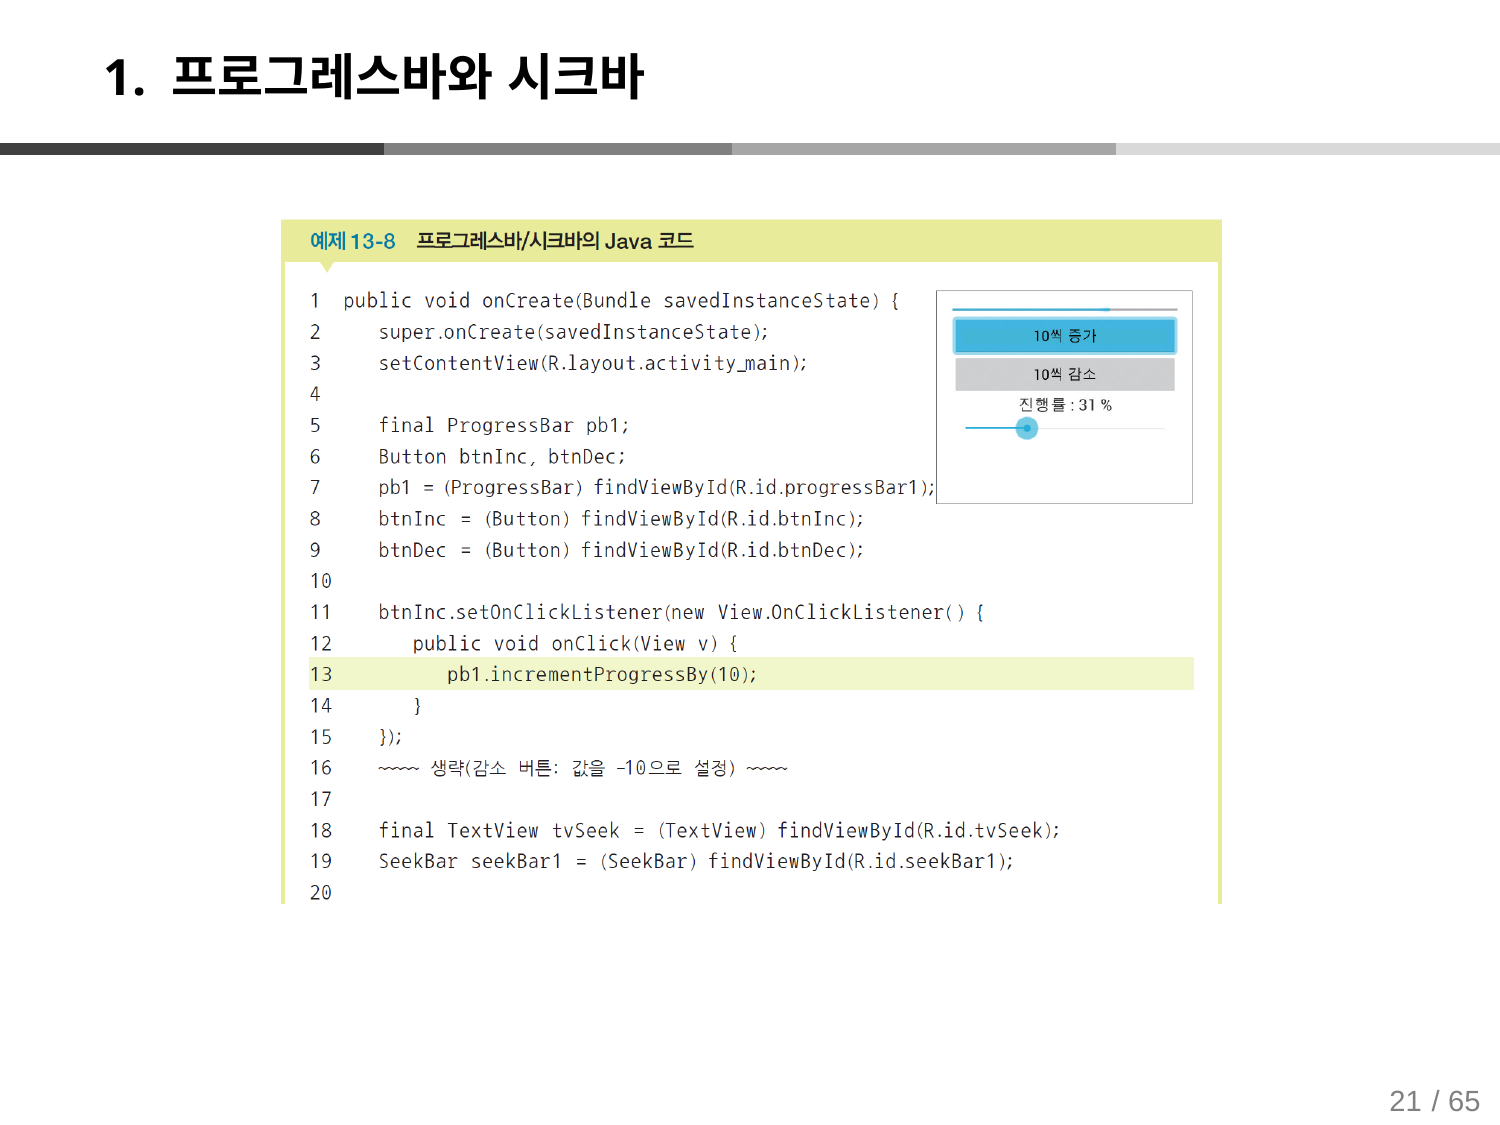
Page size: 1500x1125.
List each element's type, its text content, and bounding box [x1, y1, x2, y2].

picture [272, 213, 1228, 905]
title 1. 프로그레스바와 시크바 [88, 30, 1211, 121]
